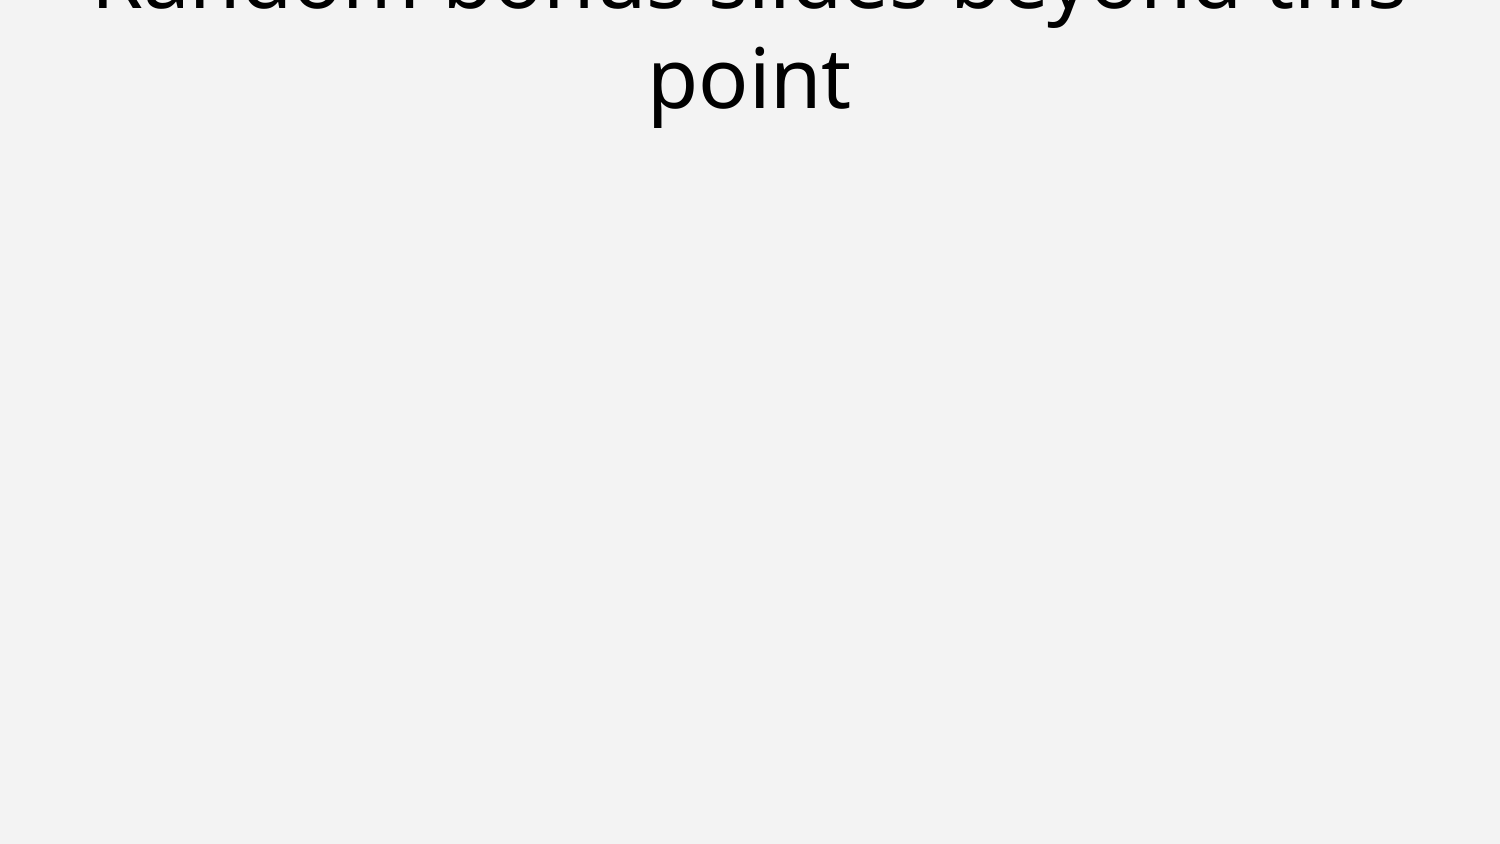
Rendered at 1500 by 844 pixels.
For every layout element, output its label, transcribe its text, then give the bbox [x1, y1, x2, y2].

title Random bonus slides beyond this point [0, 0, 1500, 141]
